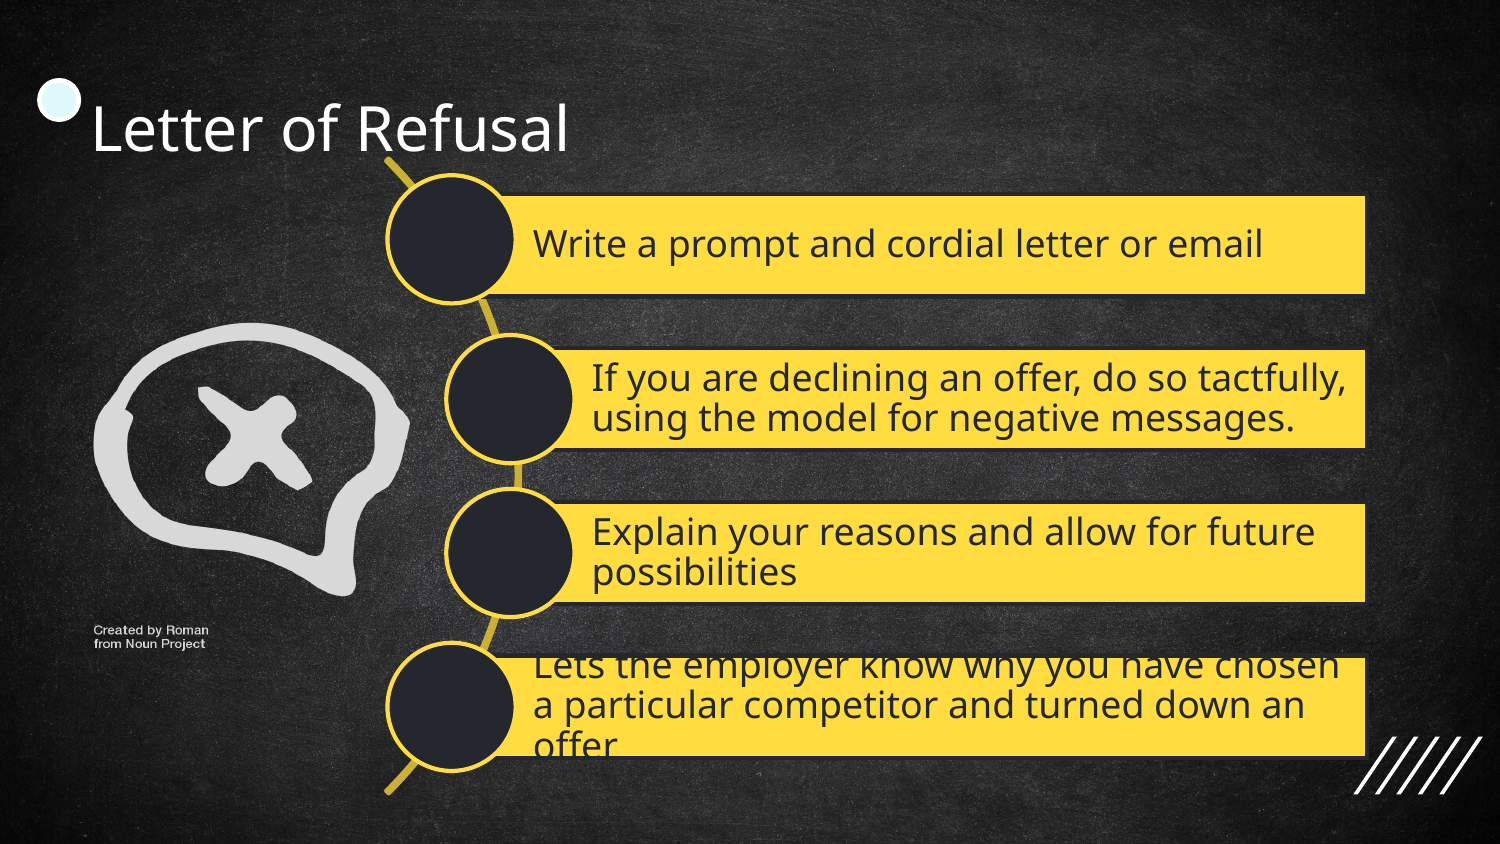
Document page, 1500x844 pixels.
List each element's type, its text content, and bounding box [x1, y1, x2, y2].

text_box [375, 142, 1377, 810]
picture [0, 0, 1500, 844]
title Letter of Refusal [89, 97, 1102, 163]
